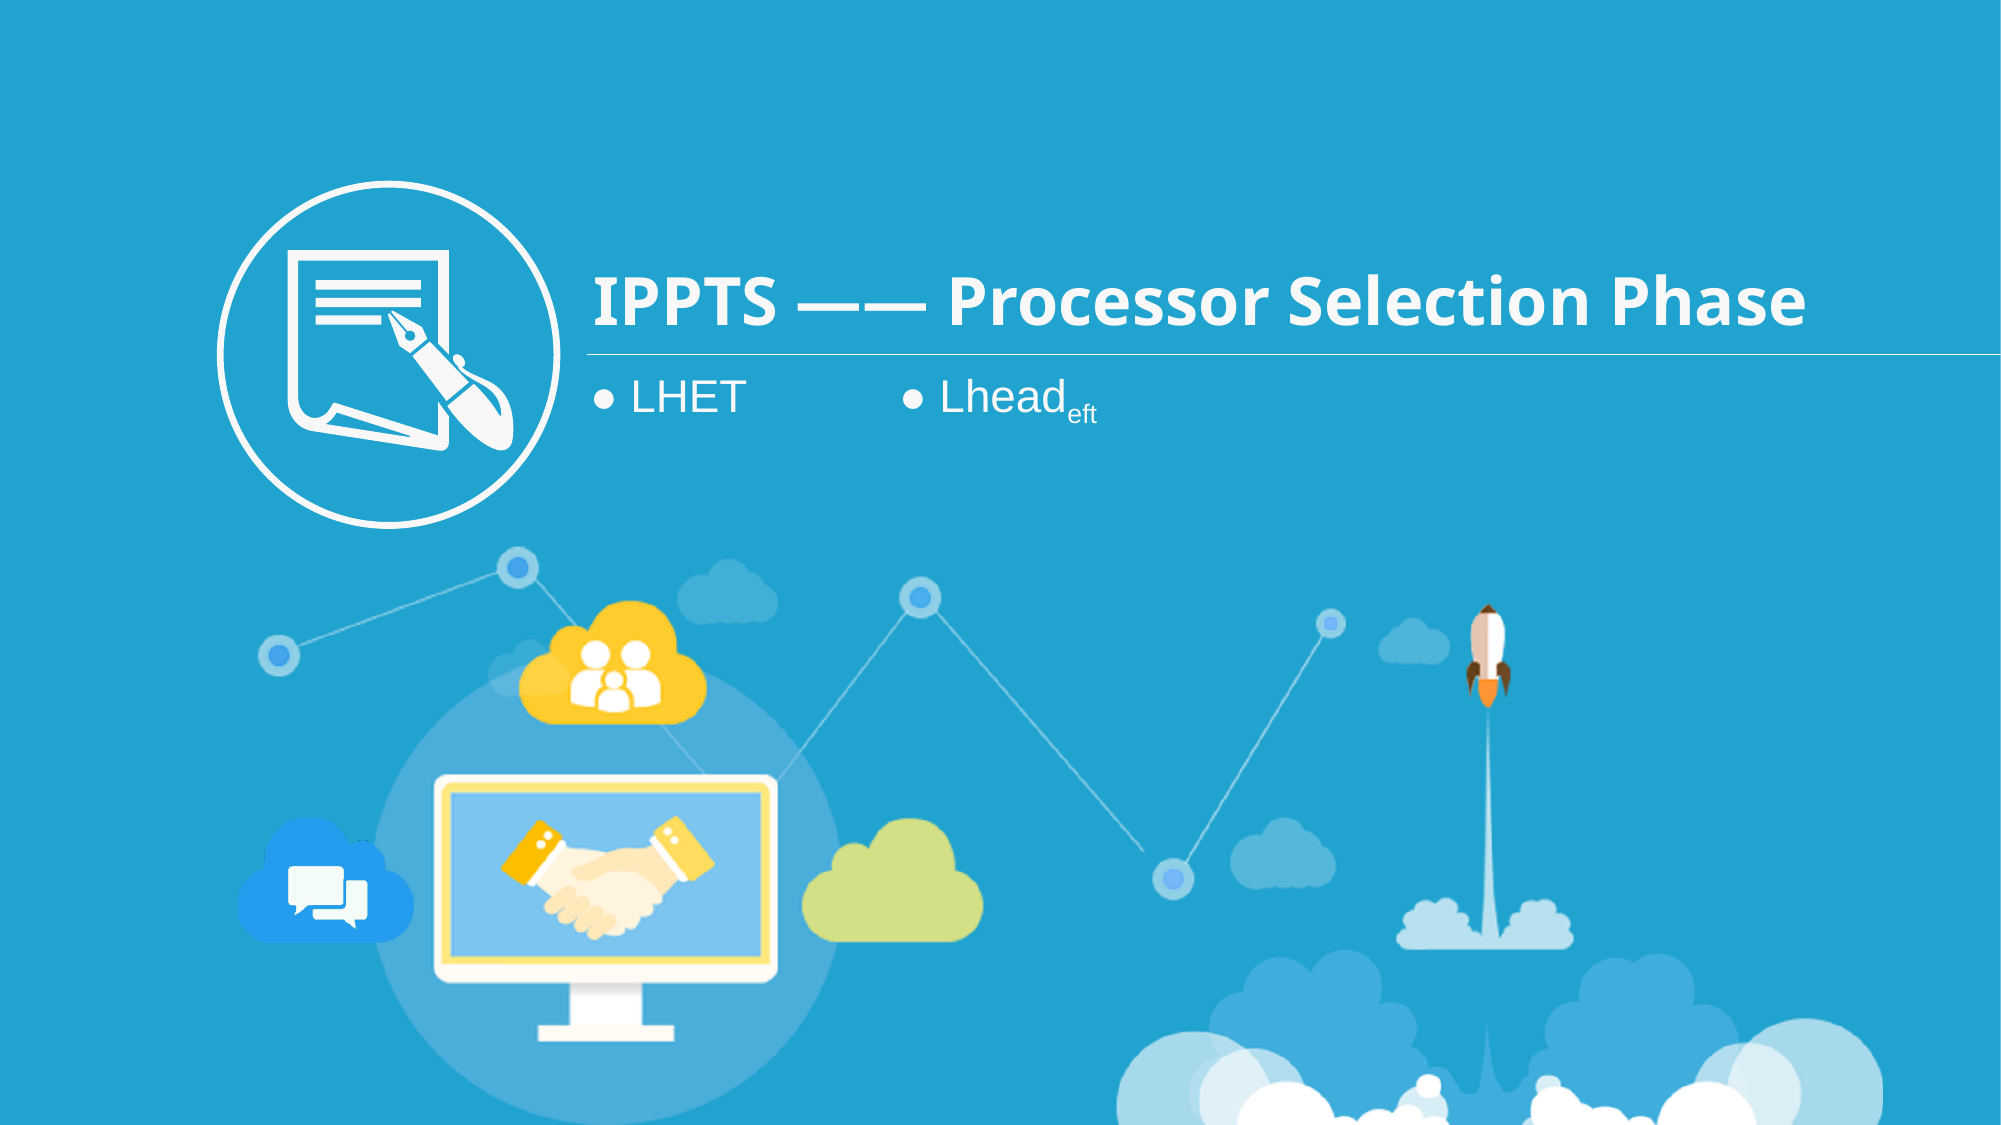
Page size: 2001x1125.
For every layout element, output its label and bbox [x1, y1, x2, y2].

text_box [216, 180, 561, 410]
text_box [575, 251, 1937, 430]
picture [0, 410, 1883, 1125]
